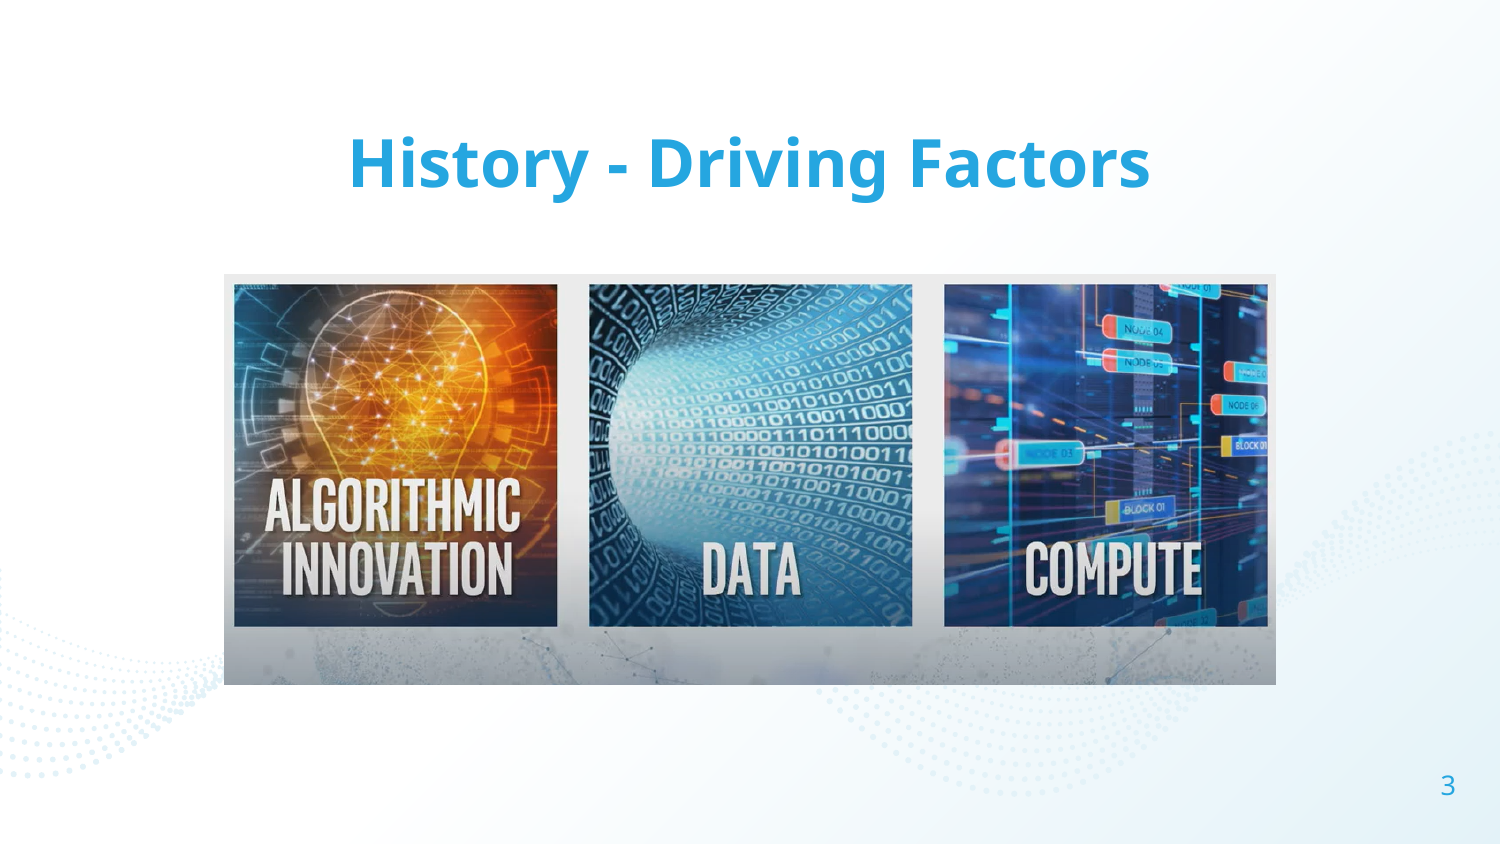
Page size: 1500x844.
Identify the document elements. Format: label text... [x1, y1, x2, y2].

title History - Driving Factors [170, 137, 1330, 203]
picture [224, 273, 1276, 685]
slide_number 3 [1366, 754, 1457, 819]
